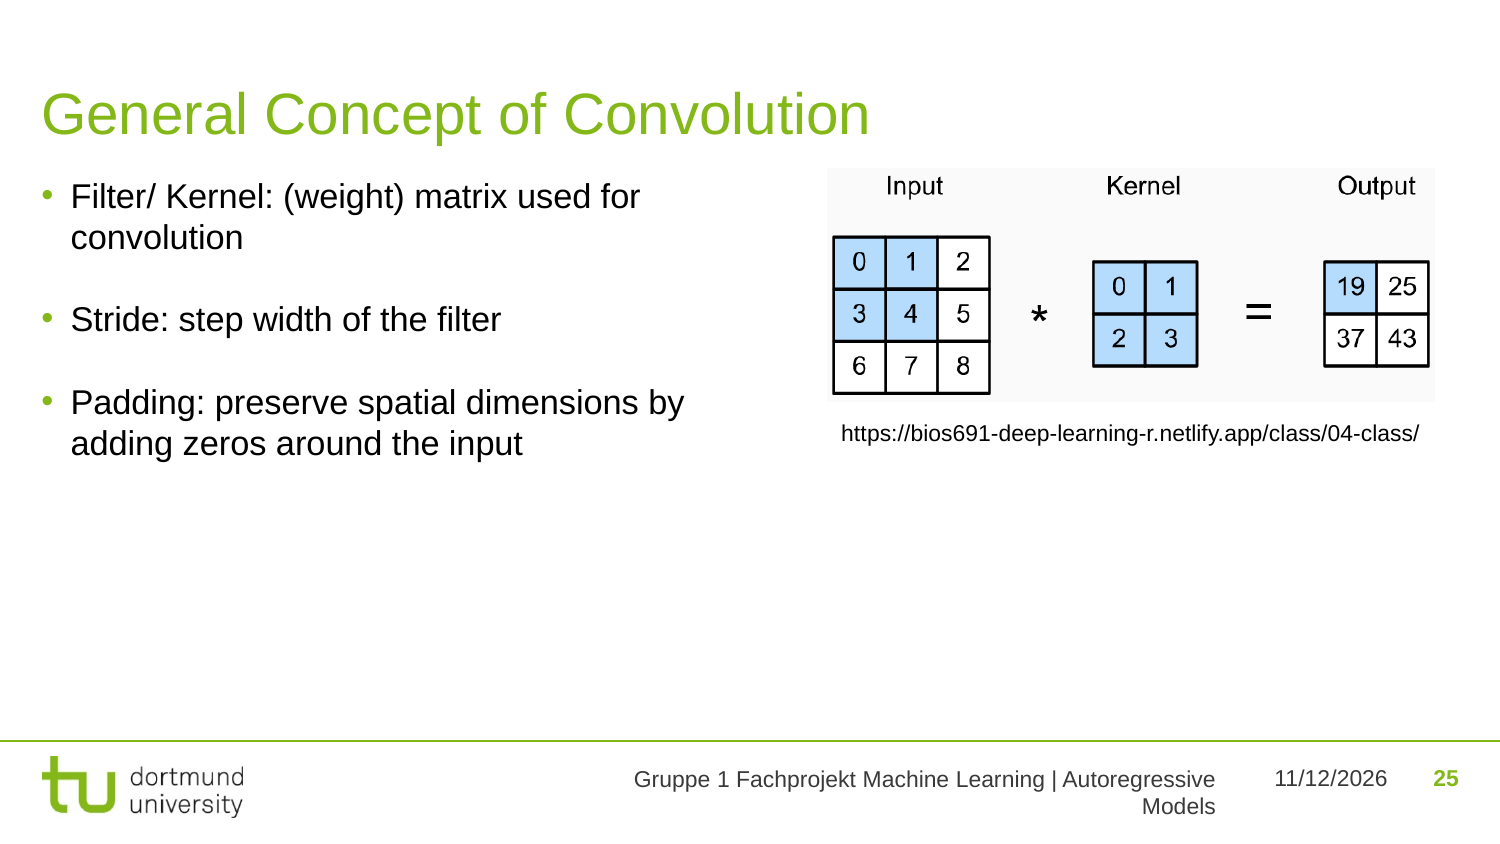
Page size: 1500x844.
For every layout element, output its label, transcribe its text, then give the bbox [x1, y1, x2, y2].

list Filter/ Kernel: (weight) matrix used for convolution Stride: step width of the filter Padding: preserve spatial dimensions by adding zeros around the input [41, 173, 1459, 611]
footer Gruppe 1 Fachprojekt Machine Learning | Autoregressive Models [553, 764, 1216, 810]
picture [42, 756, 243, 818]
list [826, 167, 1436, 404]
list General Concept of Convolution [41, 76, 1459, 149]
slide_number 25 [1395, 760, 1459, 795]
text_box https://bios691-deep-learning-r.netlify.app/class/04-class/ [826, 411, 1459, 454]
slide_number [1239, 763, 1388, 809]
